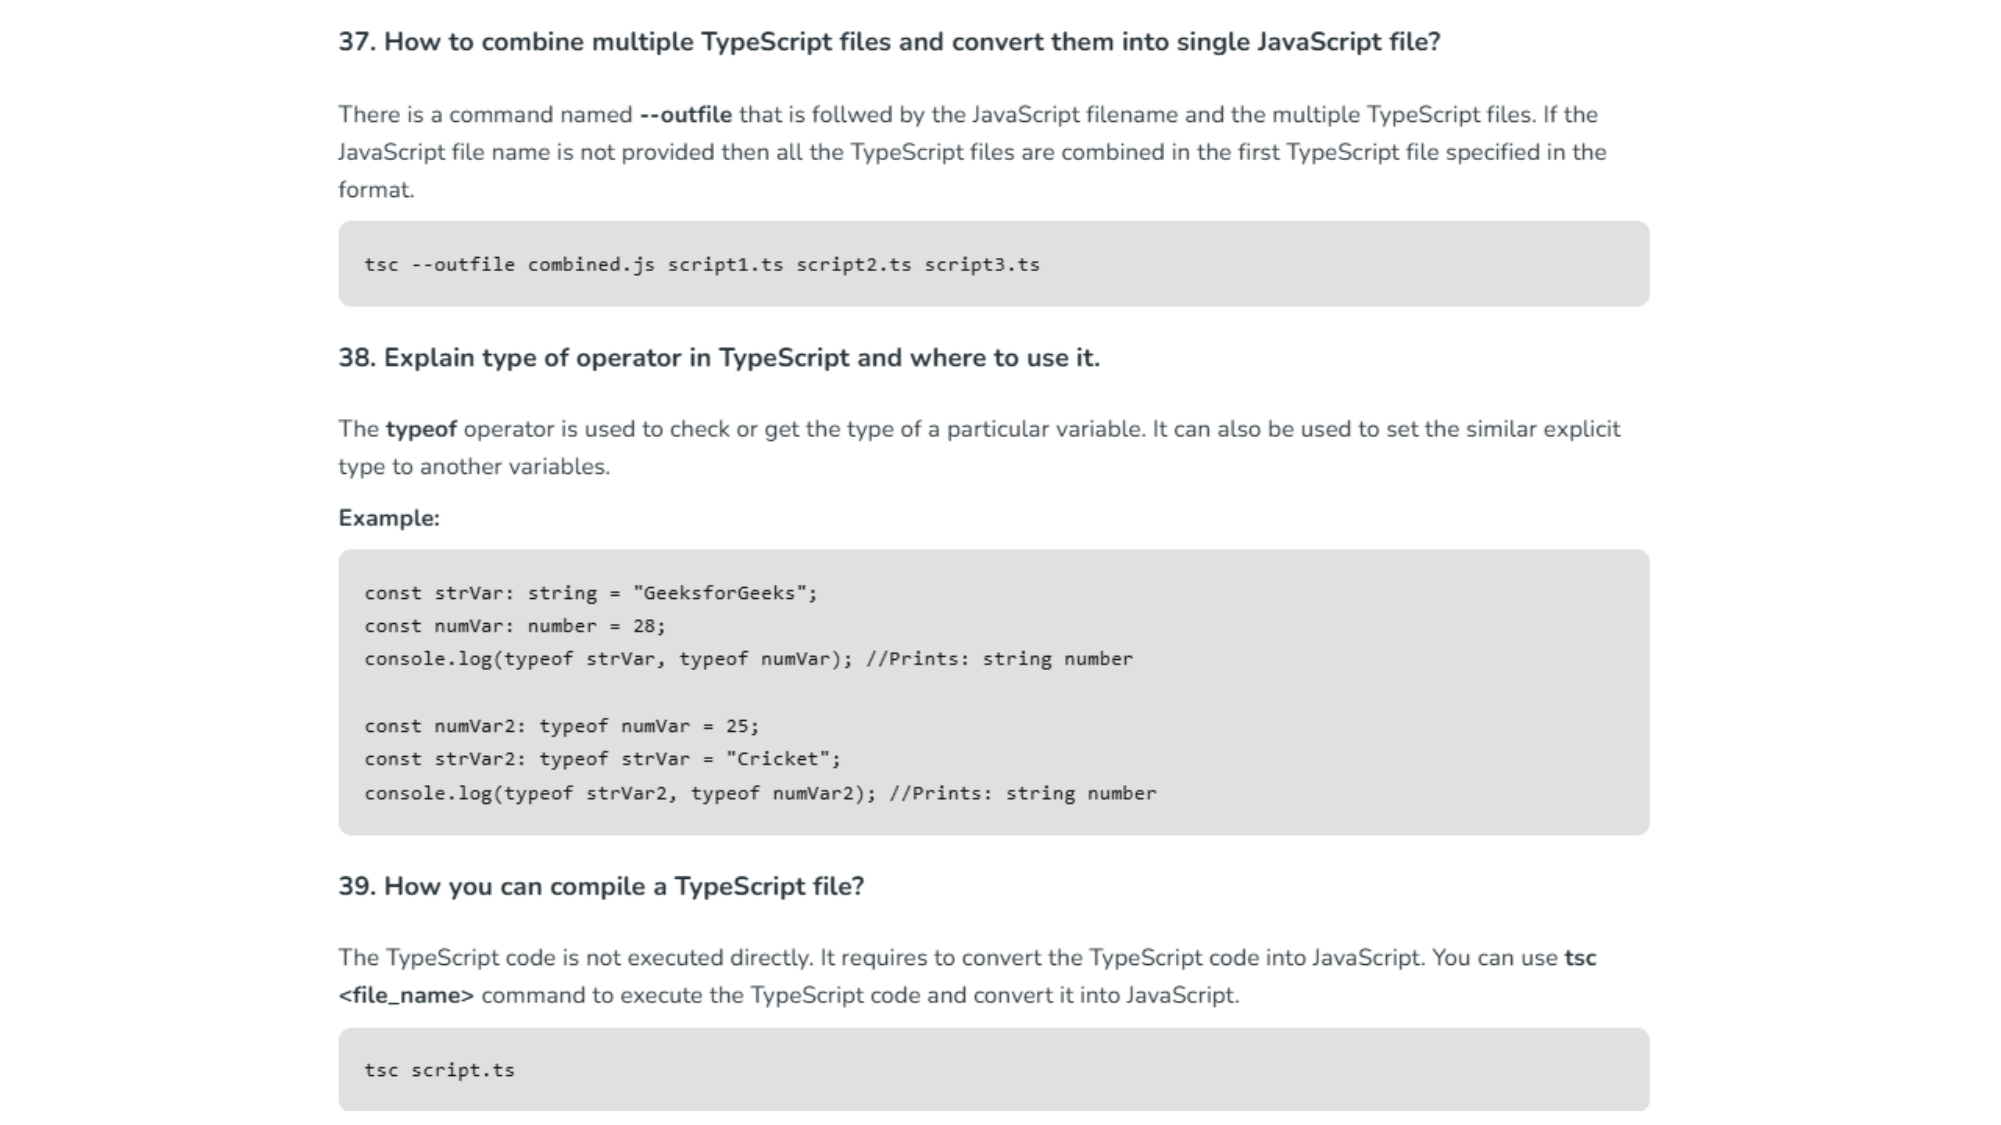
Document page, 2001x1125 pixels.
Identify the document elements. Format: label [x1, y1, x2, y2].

picture [328, 13, 1672, 1111]
